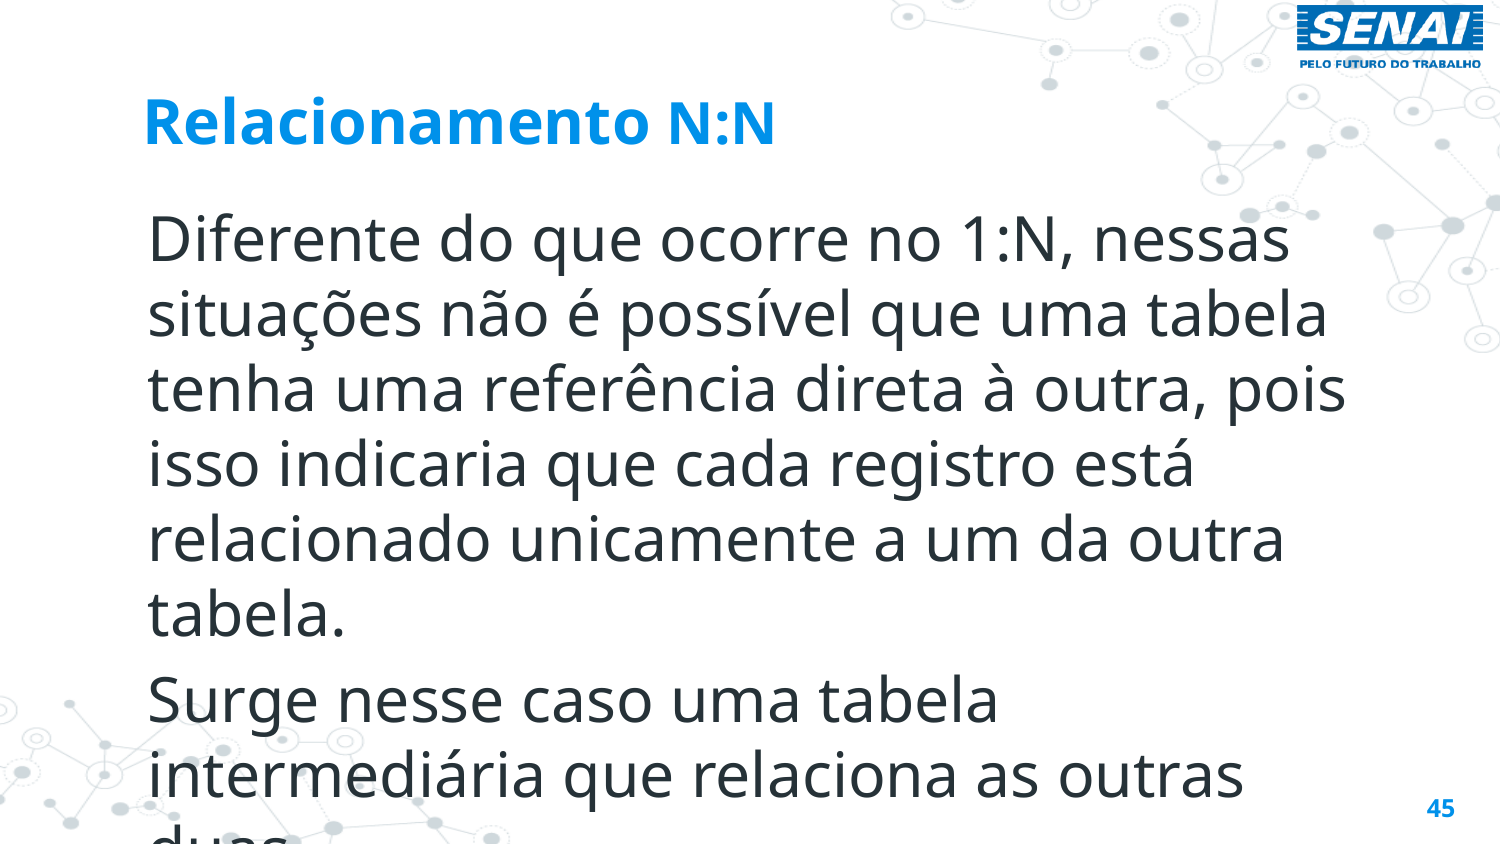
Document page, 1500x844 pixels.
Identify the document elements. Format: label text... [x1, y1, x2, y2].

title Relacionamento N:N [128, 55, 1372, 171]
list Diferente do que ocorre no 1:N, nessas situações não é possível que uma tabela tenha uma referência direta à outra, pois isso indicaria que cada registro está relacionado unicamente a um da outra tabela. Surge nesse caso uma tabela intermediária que relaciona as outras duas. [128, 185, 1372, 772]
picture [0, 0, 1500, 844]
slide_number 45 [1378, 779, 1469, 844]
